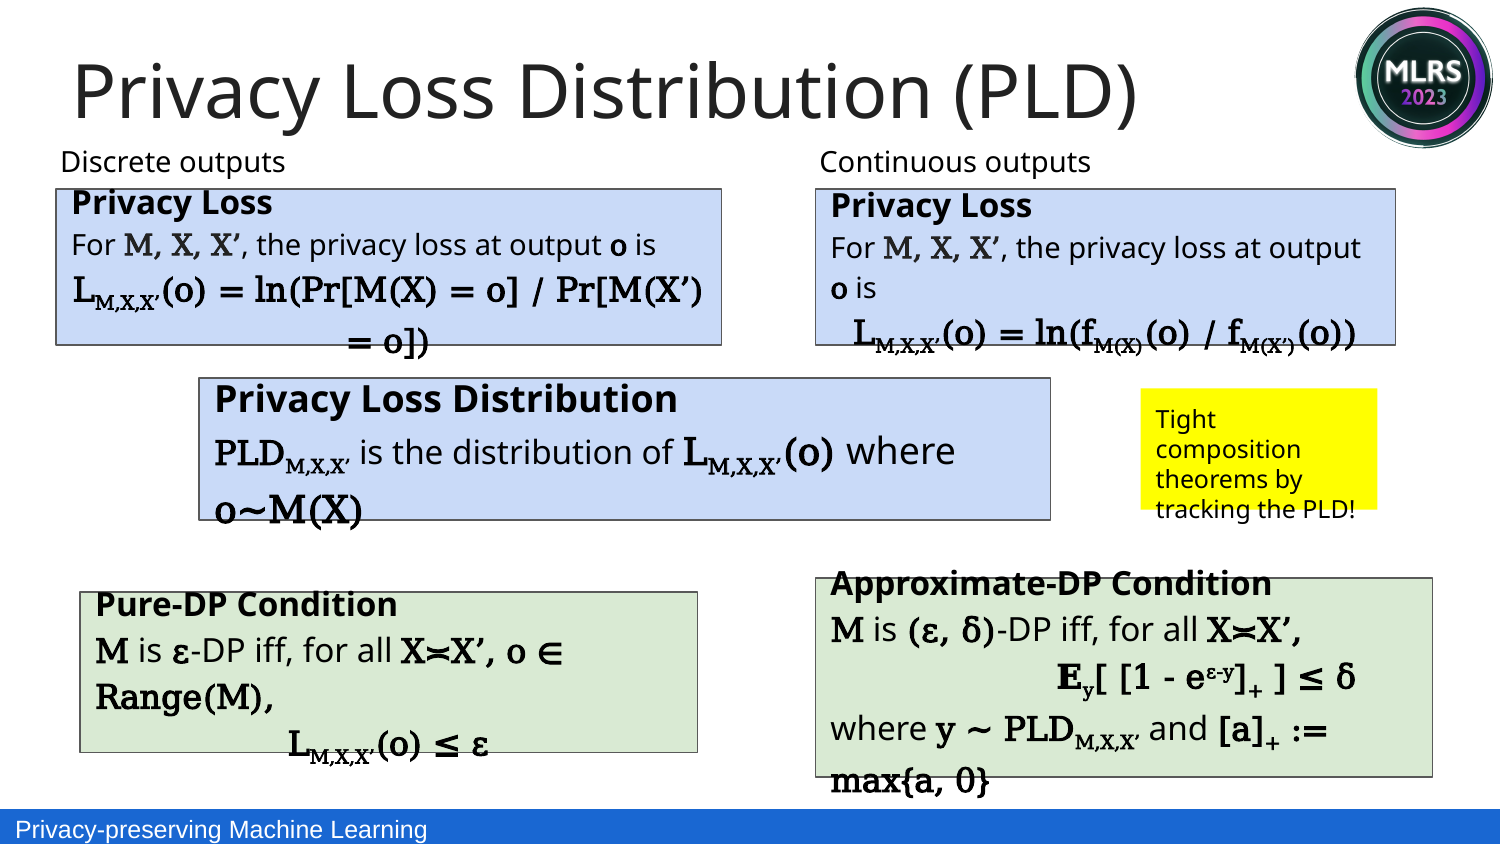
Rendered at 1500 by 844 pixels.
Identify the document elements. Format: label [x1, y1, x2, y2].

text_box [1140, 388, 1378, 510]
text_box [199, 378, 1051, 521]
text_box [815, 577, 1433, 778]
text_box [80, 592, 698, 753]
picture [1375, 7, 1493, 133]
text_box [44, 28, 1467, 346]
